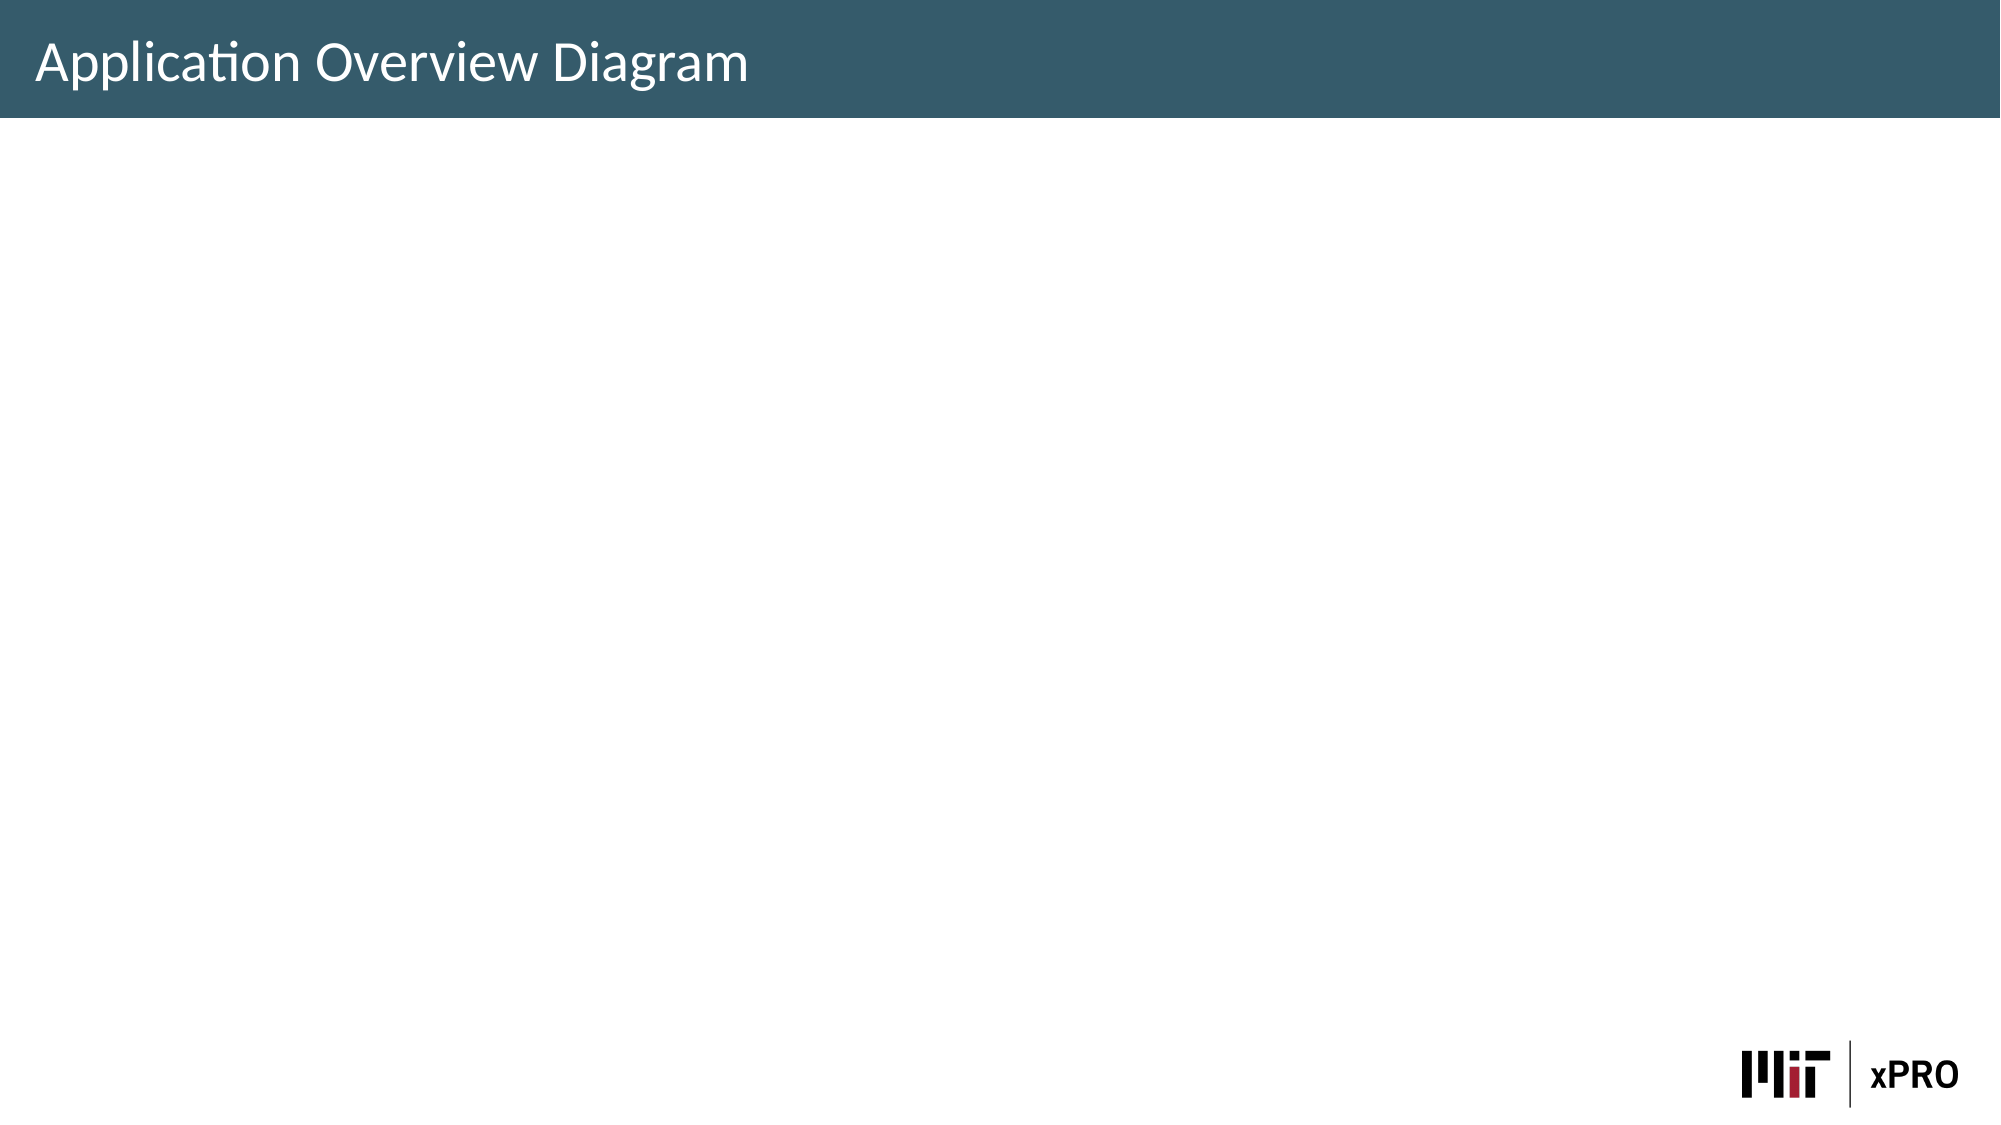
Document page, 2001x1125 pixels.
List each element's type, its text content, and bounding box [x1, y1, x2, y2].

text_box Application Overview Diagram [20, 15, 1925, 101]
picture [0, 0, 2000, 118]
picture [1742, 1040, 1958, 1108]
